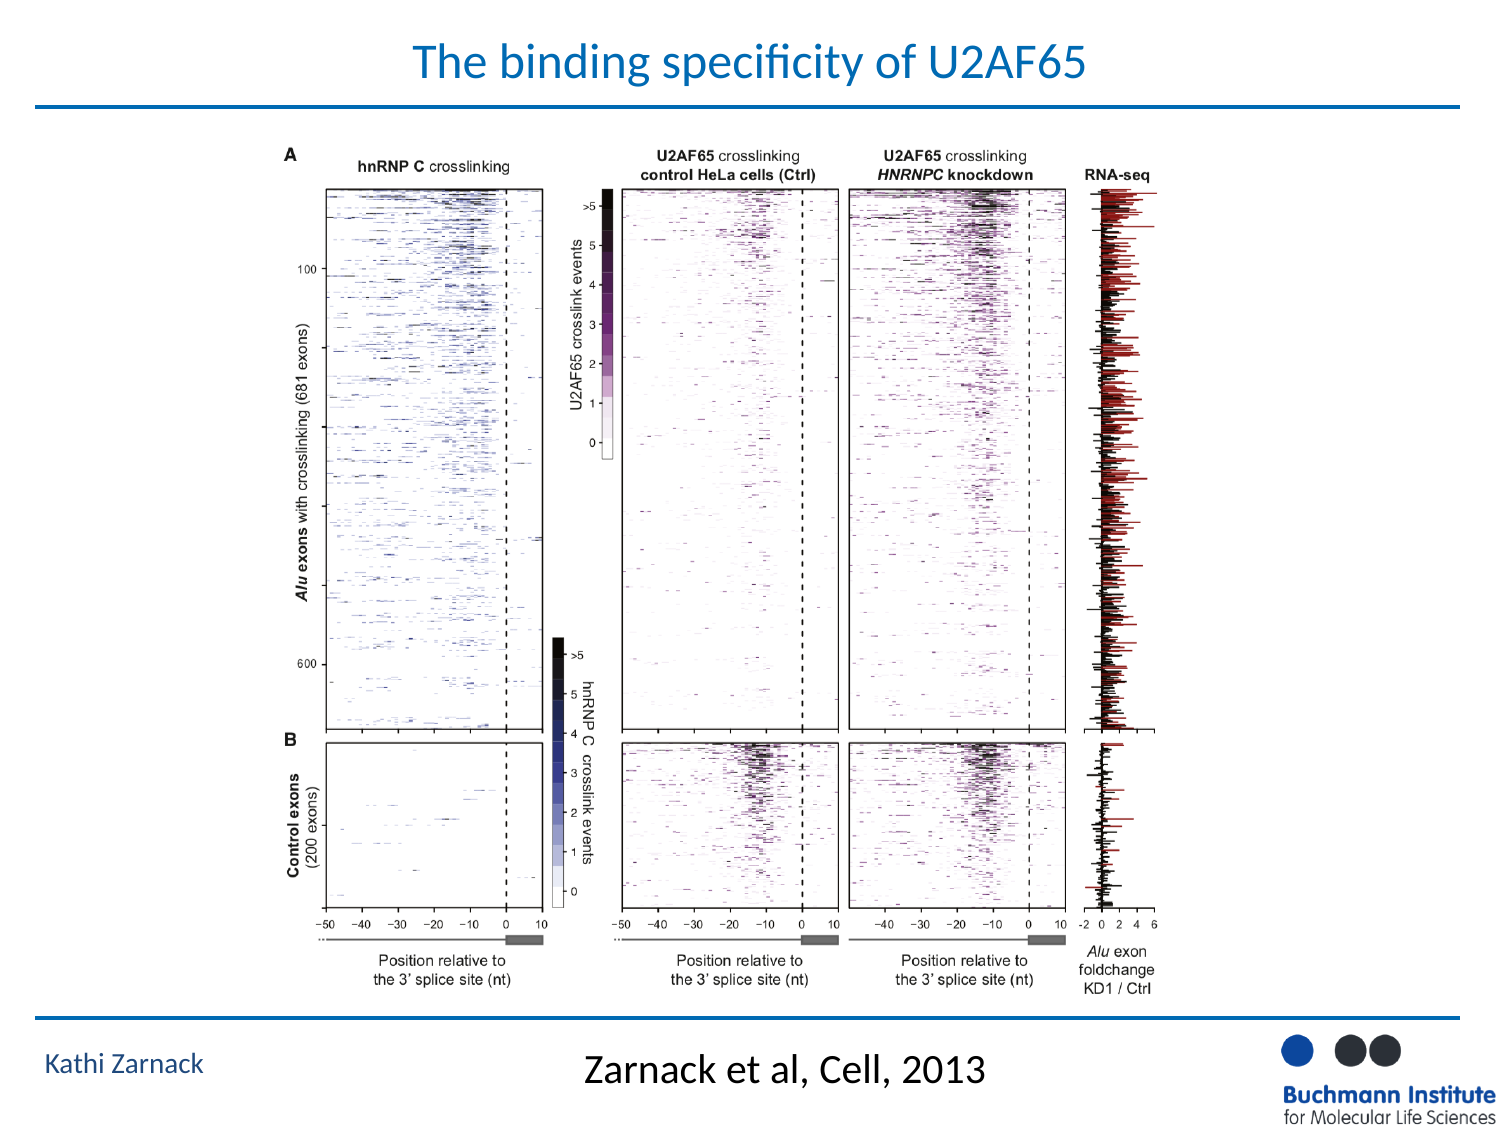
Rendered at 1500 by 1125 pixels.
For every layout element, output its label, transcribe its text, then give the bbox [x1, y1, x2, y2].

title The binding specificity of U2AF65 [75, 21, 1425, 114]
picture [265, 136, 1188, 1005]
text_box Zarnack et al, Cell, 2013 [431, 1034, 1140, 1106]
picture [1281, 1034, 1496, 1125]
